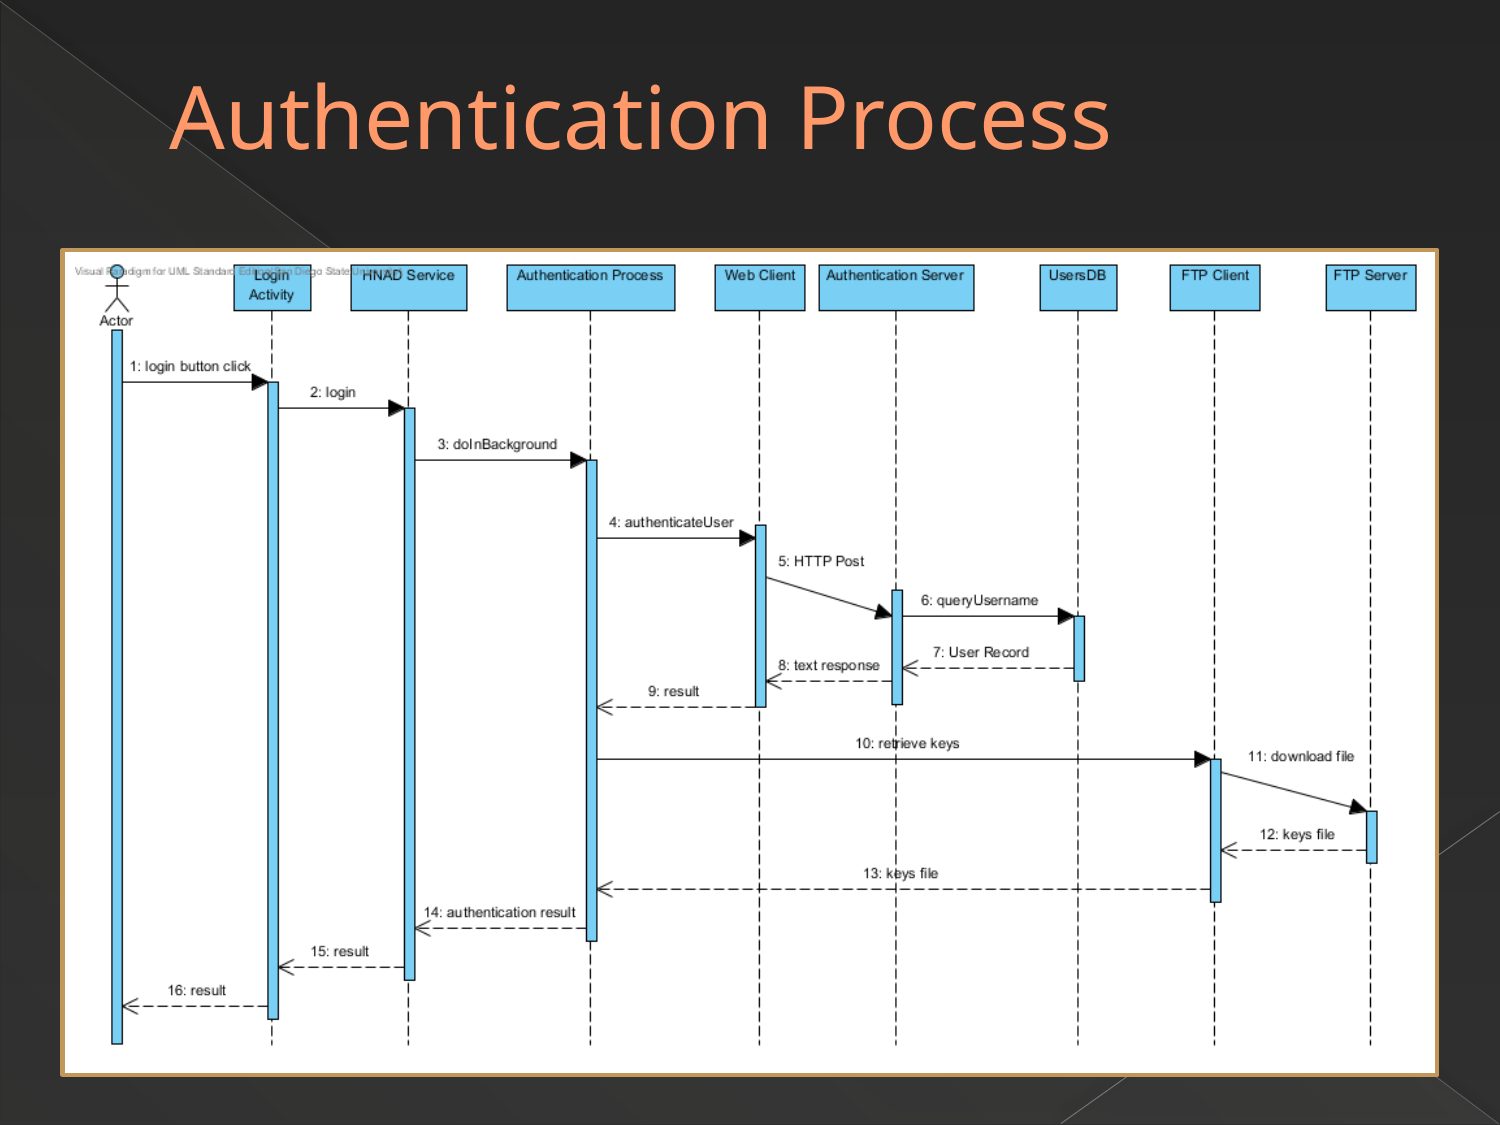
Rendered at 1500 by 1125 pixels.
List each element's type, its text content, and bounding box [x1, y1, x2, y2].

picture [74, 262, 1422, 1051]
text_box [60, 248, 1439, 1077]
title Authentication Process [75, 0, 1425, 230]
